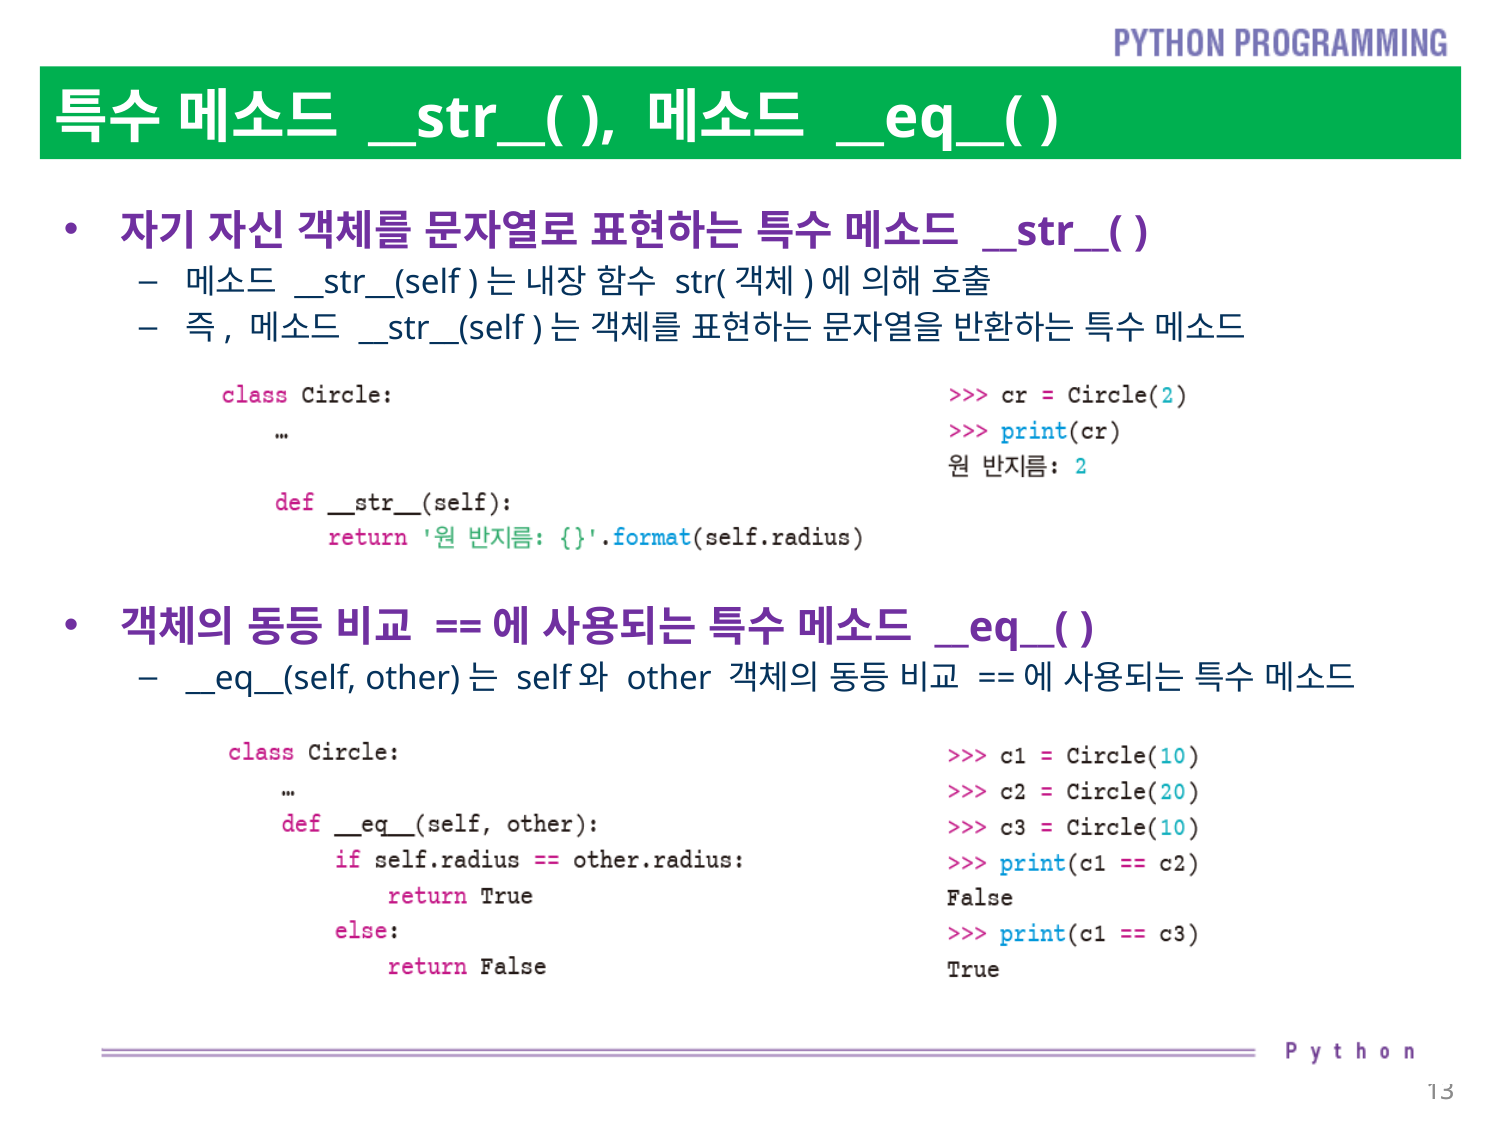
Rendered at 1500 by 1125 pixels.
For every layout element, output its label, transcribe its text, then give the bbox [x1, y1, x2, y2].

picture [936, 374, 1199, 489]
title 특수 메소드 __str__( ), 메소드 __eq__( ) [39, 76, 1444, 152]
slide_number 13 [1119, 1071, 1470, 1112]
list 자기 자신 객체를 문자열로 표현하는 특수 메소드 __str__( ) 메소드 __str__(self )는 내장 함수 str(객체)에 의해 호출 즉, 메소드 __str__(self )는 객체를 표현하는 문자열을 반환하는 특수 메소드 객체의 동등 비교 ==에 사용되는 특수 메소드 __eq__( ) __eq__(self, other)는 self와 other 객체의 동등 비교 ==에 사용되는 특수 메소드 [48, 195, 1461, 1041]
picture [205, 374, 869, 558]
picture [1106, 13, 1462, 66]
picture [222, 730, 750, 985]
picture [936, 735, 1211, 996]
picture [18, 1020, 1483, 1084]
